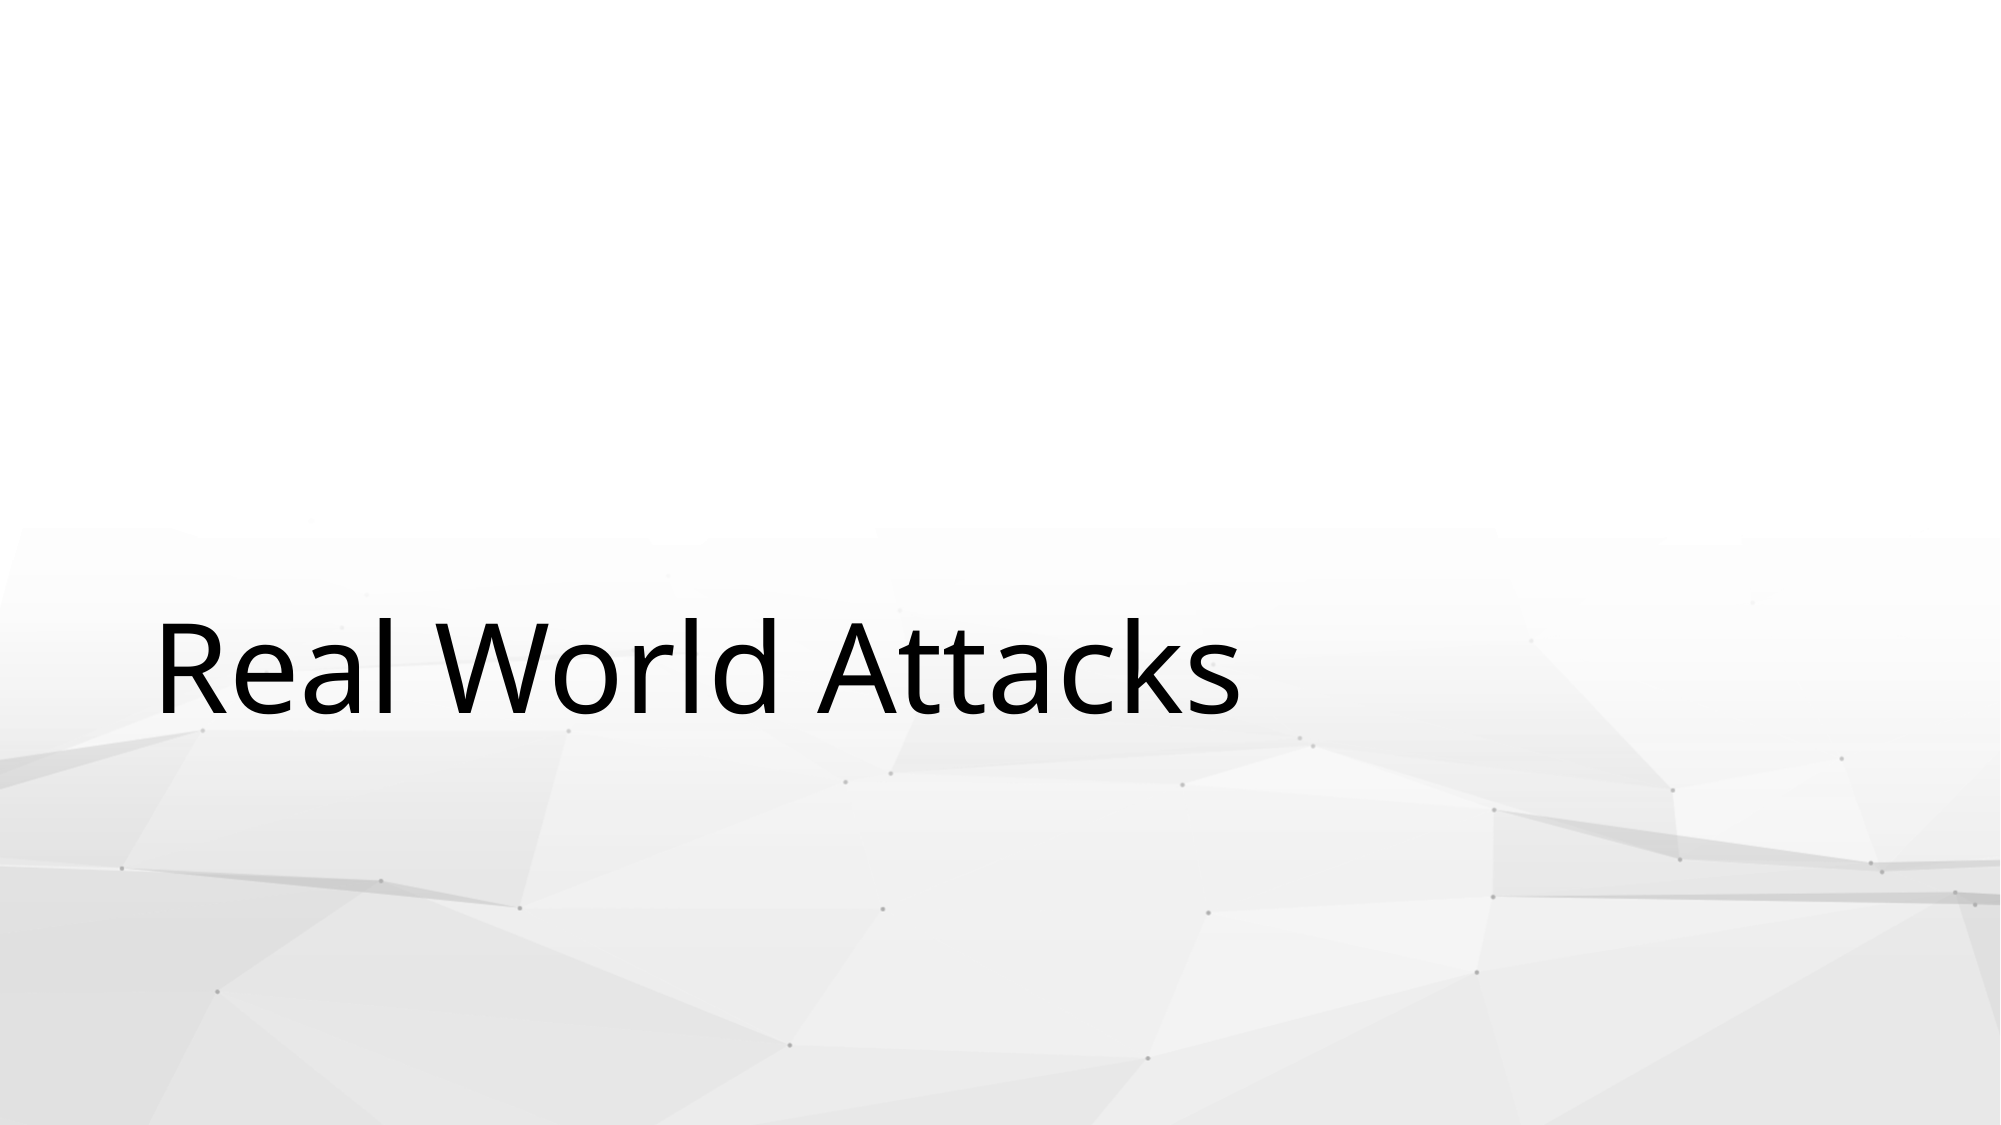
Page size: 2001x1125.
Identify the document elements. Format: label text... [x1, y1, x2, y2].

title Real World Attacks [136, 280, 1862, 749]
picture [0, 0, 2001, 1125]
